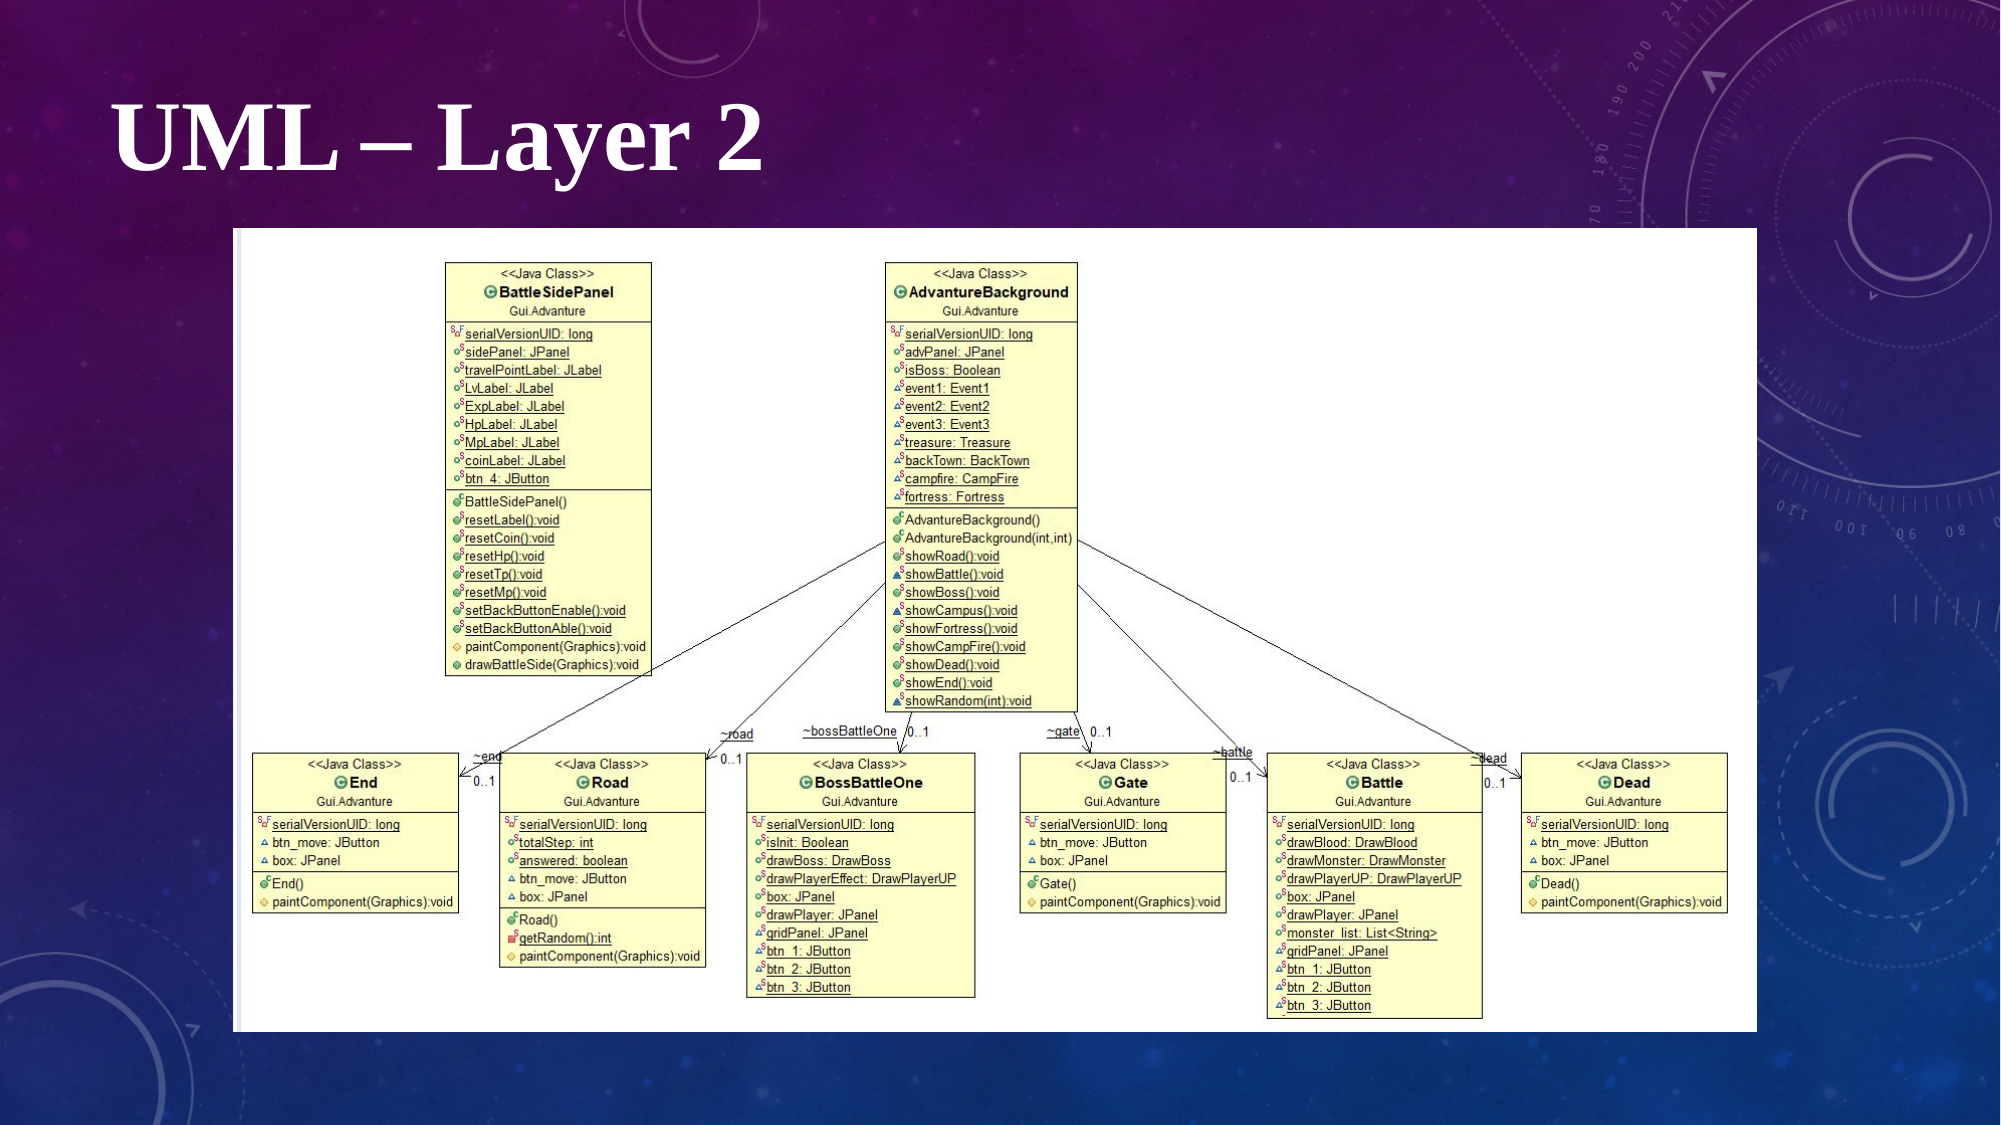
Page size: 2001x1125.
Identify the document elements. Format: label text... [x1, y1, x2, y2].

picture [0, 0, 2001, 1125]
text_box UML – Layer 2 [94, 63, 1889, 198]
